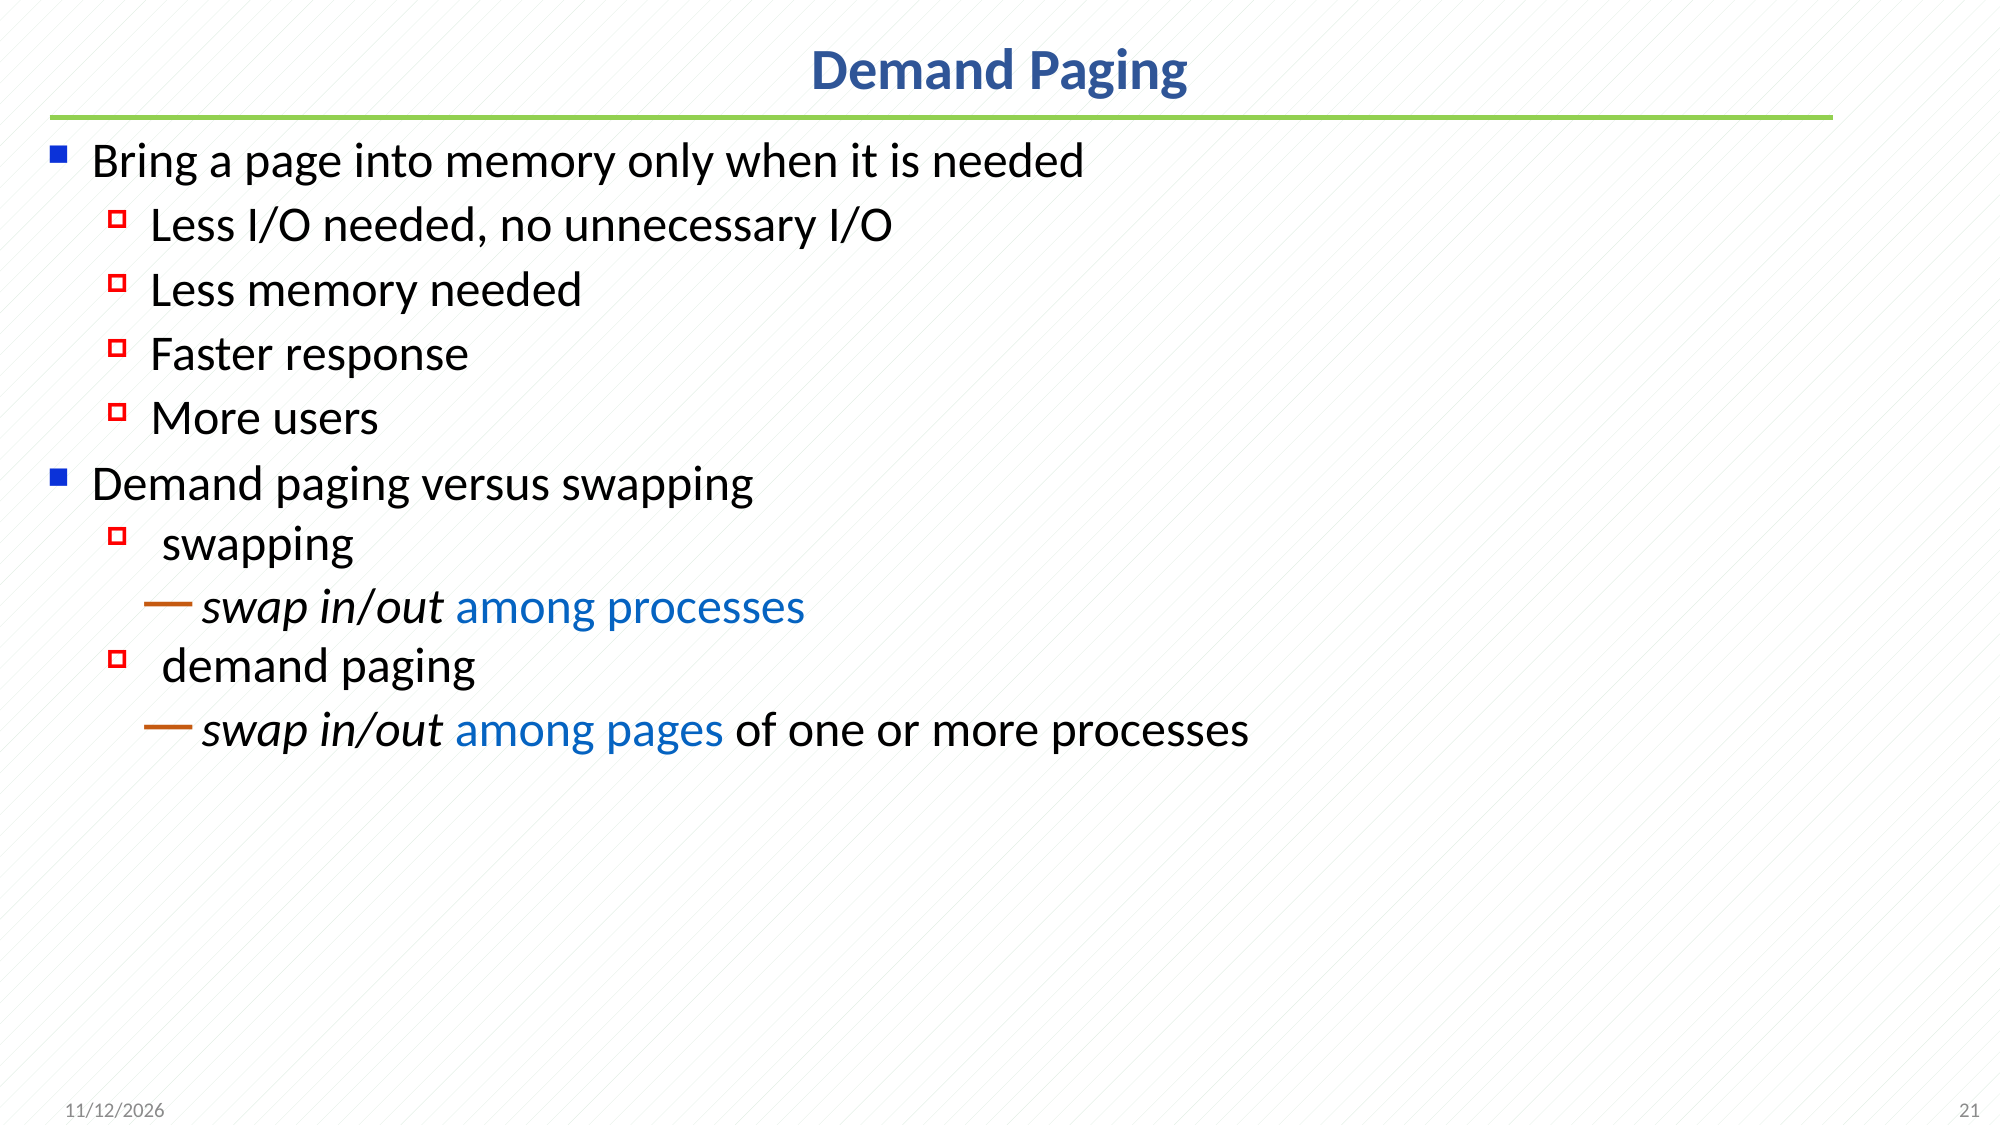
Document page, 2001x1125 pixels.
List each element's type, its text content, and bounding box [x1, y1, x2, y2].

title Demand Paging [50, 13, 1949, 126]
list Bring a page into memory only when it is needed Less I/O needed, no unnecessary I/O Less memory needed Faster response More users Demand paging versus swapping swapping swap in/out among processes demand paging swap in/out among pages of one or more processes [32, 126, 1974, 1081]
slide_number 21 [1545, 1079, 1996, 1125]
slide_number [49, 1079, 500, 1125]
